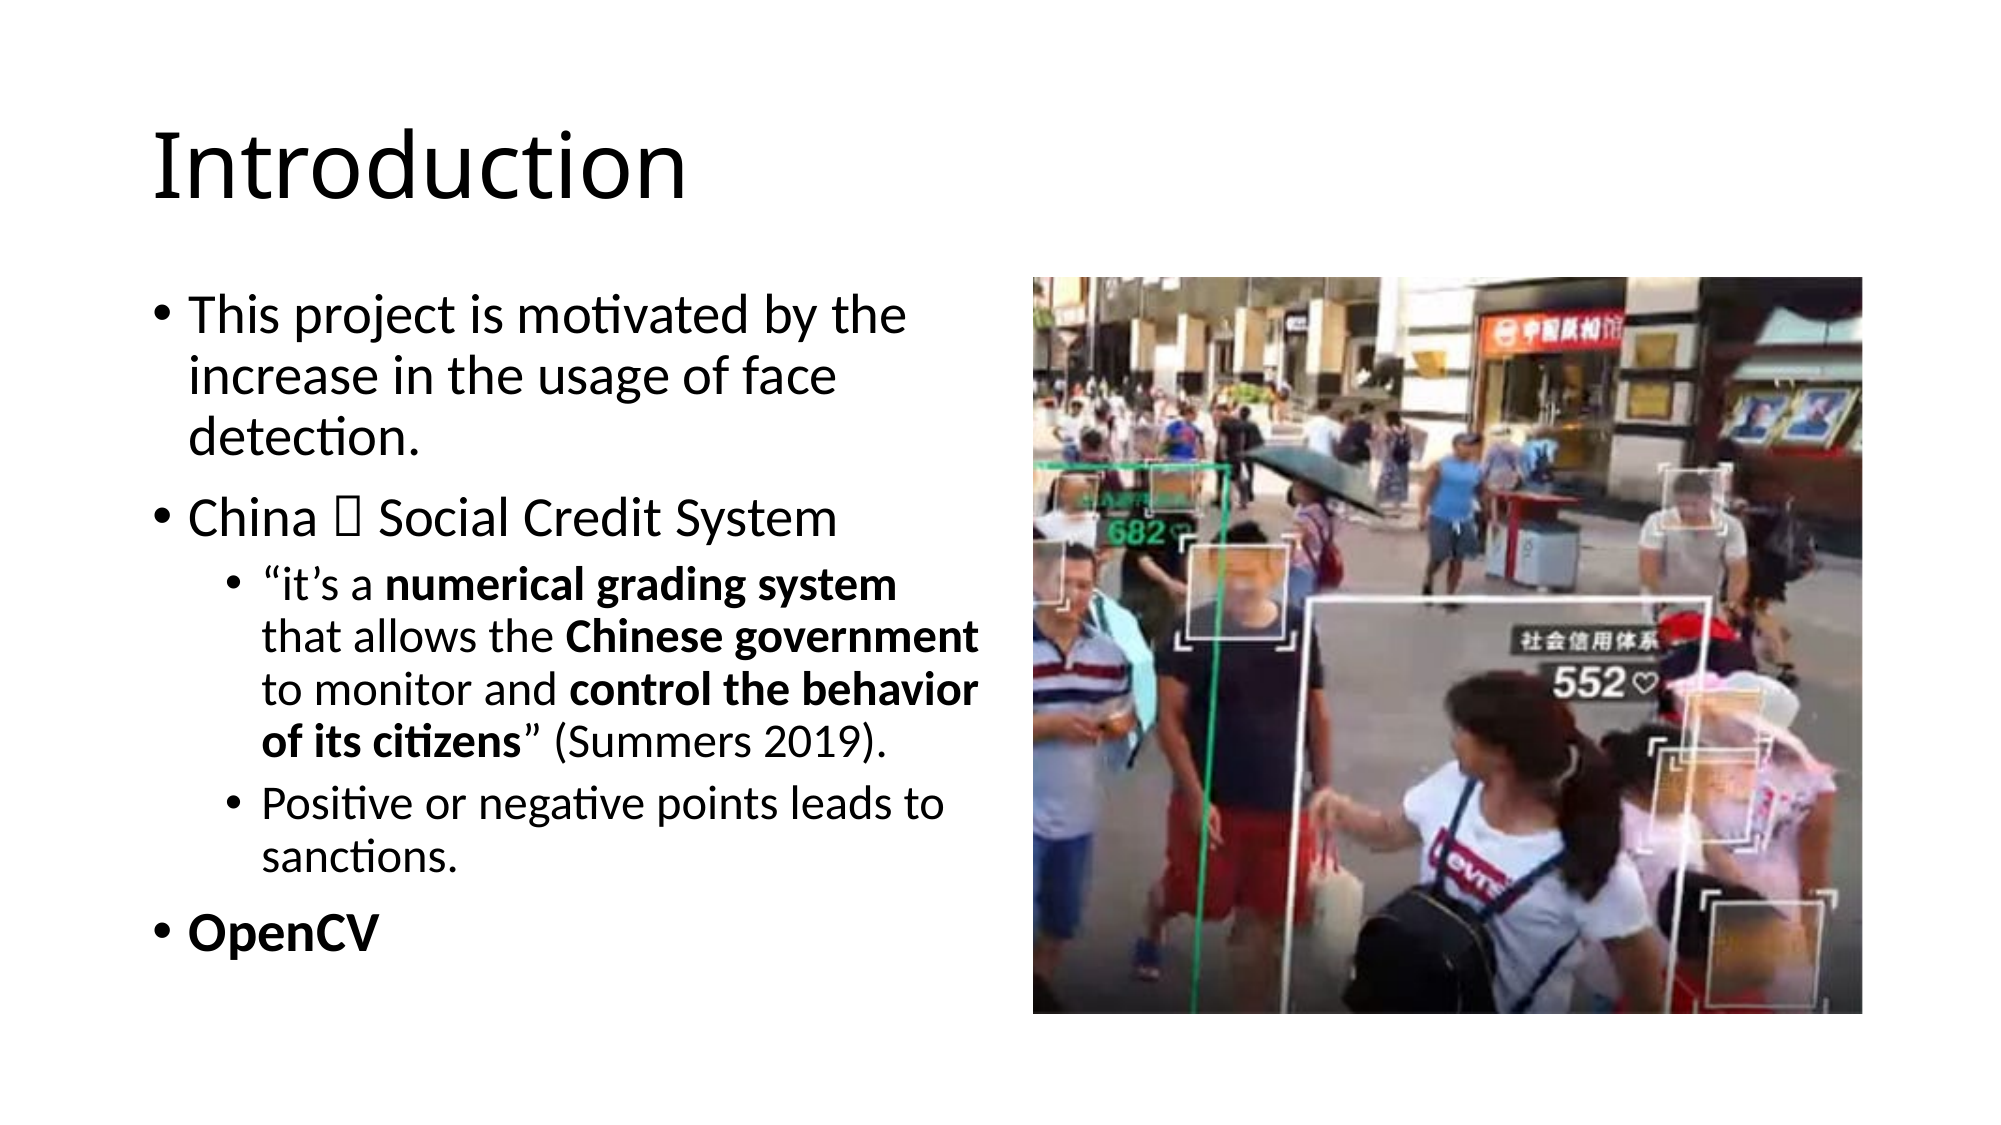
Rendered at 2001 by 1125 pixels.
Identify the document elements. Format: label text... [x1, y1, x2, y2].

picture [1033, 277, 1863, 1014]
title Introduction [137, 59, 1863, 278]
list This project is motivated by the increase in the usage of face detection. China  Social Credit System “it’s a numerical grading system that allows the Chinese government to monitor and control the behavior of its citizens” (Summers 2019). Positive or negative points leads to sanctions. OpenCV [137, 277, 1000, 1014]
